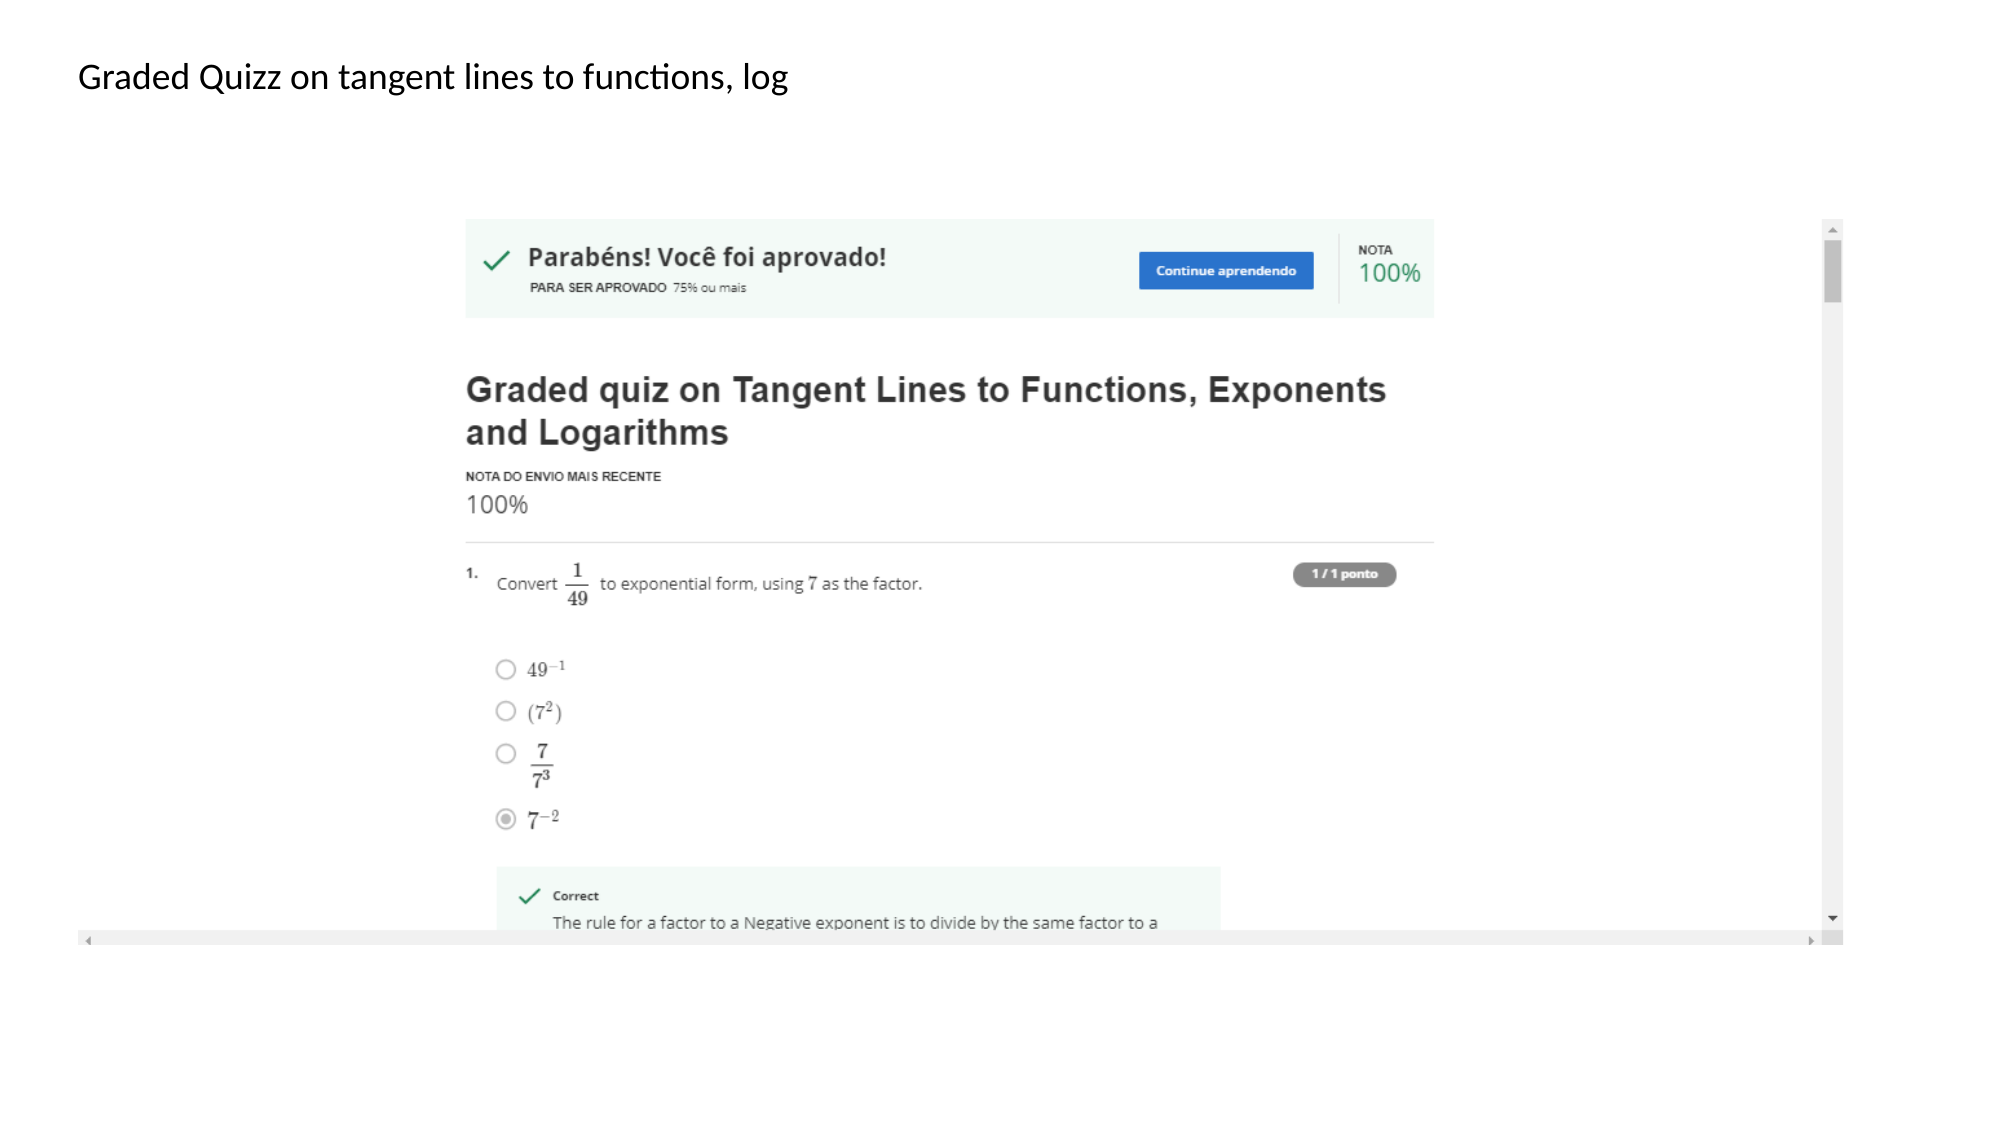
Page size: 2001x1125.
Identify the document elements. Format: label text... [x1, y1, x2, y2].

text_box Graded Quizz on tangent lines to functions, log [63, 44, 1135, 149]
picture [78, 219, 1844, 945]
